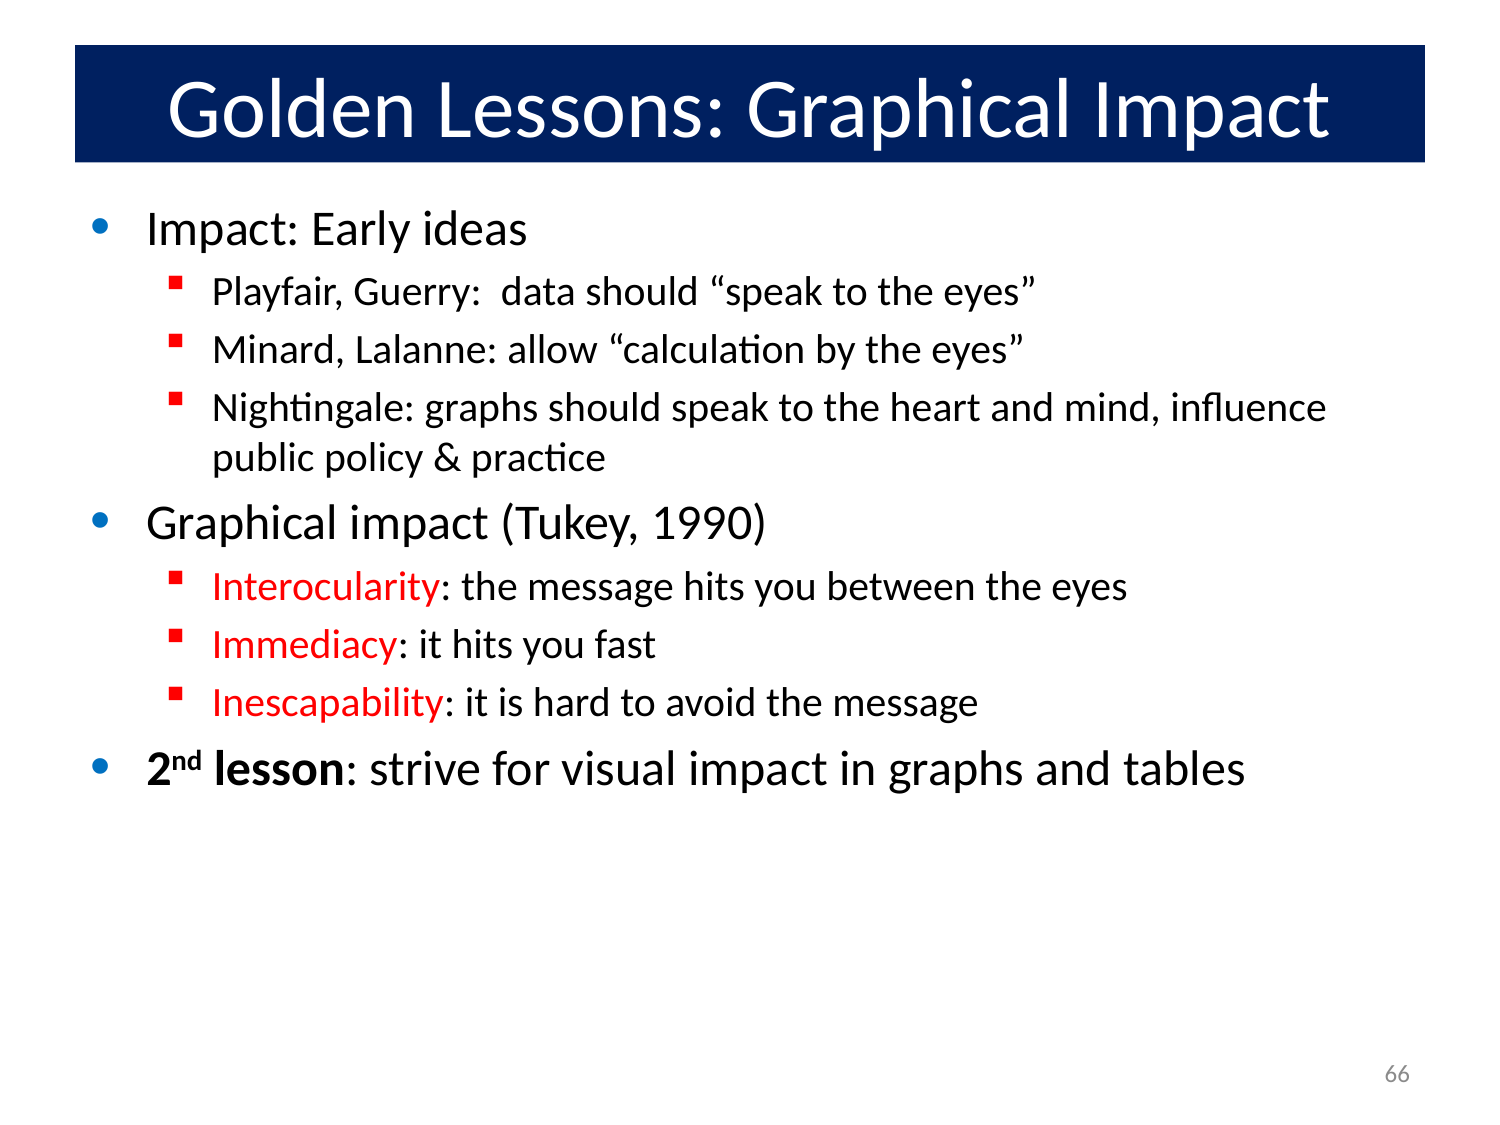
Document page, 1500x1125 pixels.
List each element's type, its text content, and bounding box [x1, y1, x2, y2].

slide_number 66 [1074, 1042, 1425, 1103]
title Golden Lessons: Graphical Impact [75, 45, 1425, 163]
list Impact: Early ideas Playfair, Guerry: data should “speak to the eyes” Minard, Lalanne: allow “calculation by the eyes” Nightingale: graphs should speak to the heart and mind, influence public policy & practice Graphical impact (Tukey, 1990) Interocularity: the message hits you between the eyes Immediacy: it hits you fast Inescapability: it is hard to avoid the message 2nd lesson: strive for visual impact in graphs and tables [75, 187, 1425, 1025]
